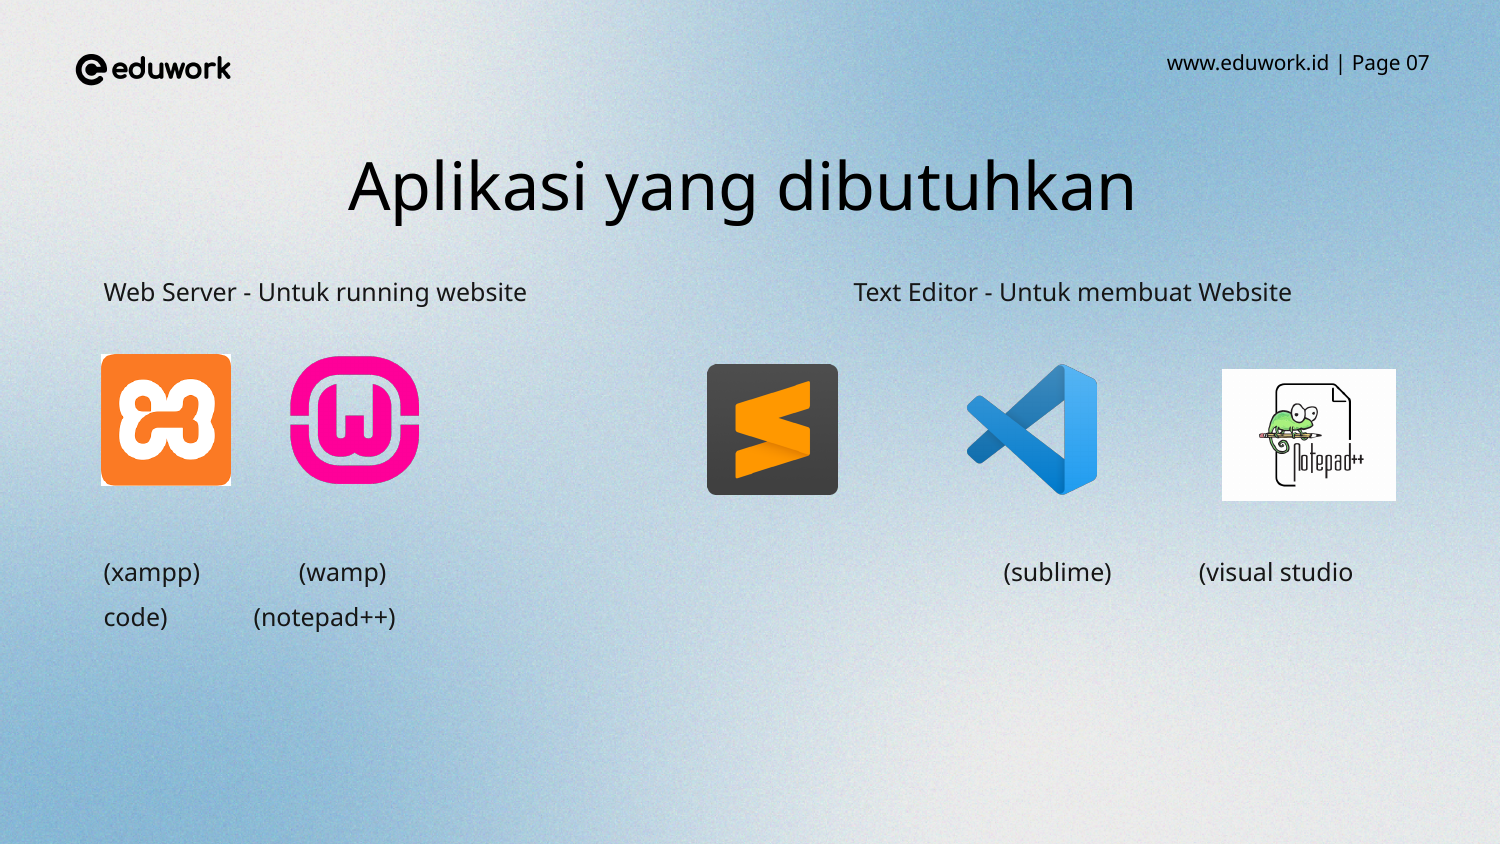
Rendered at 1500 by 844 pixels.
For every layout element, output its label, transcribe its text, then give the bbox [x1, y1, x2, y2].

text_box Web Server - Untuk running website Text Editor - Untuk membuat Website (xampp) (wamp) (sublime) (visual studio code) (notepad++) [88, 246, 1437, 844]
picture [707, 364, 838, 495]
picture [100, 354, 232, 486]
picture [0, 0, 1500, 844]
picture [1222, 369, 1396, 502]
text_box www.eduwork.id | Page 07 [1134, 37, 1445, 88]
text_box Aplikasi yang dibutuhkan [198, 88, 1289, 239]
picture [966, 364, 1097, 495]
picture [289, 355, 420, 485]
